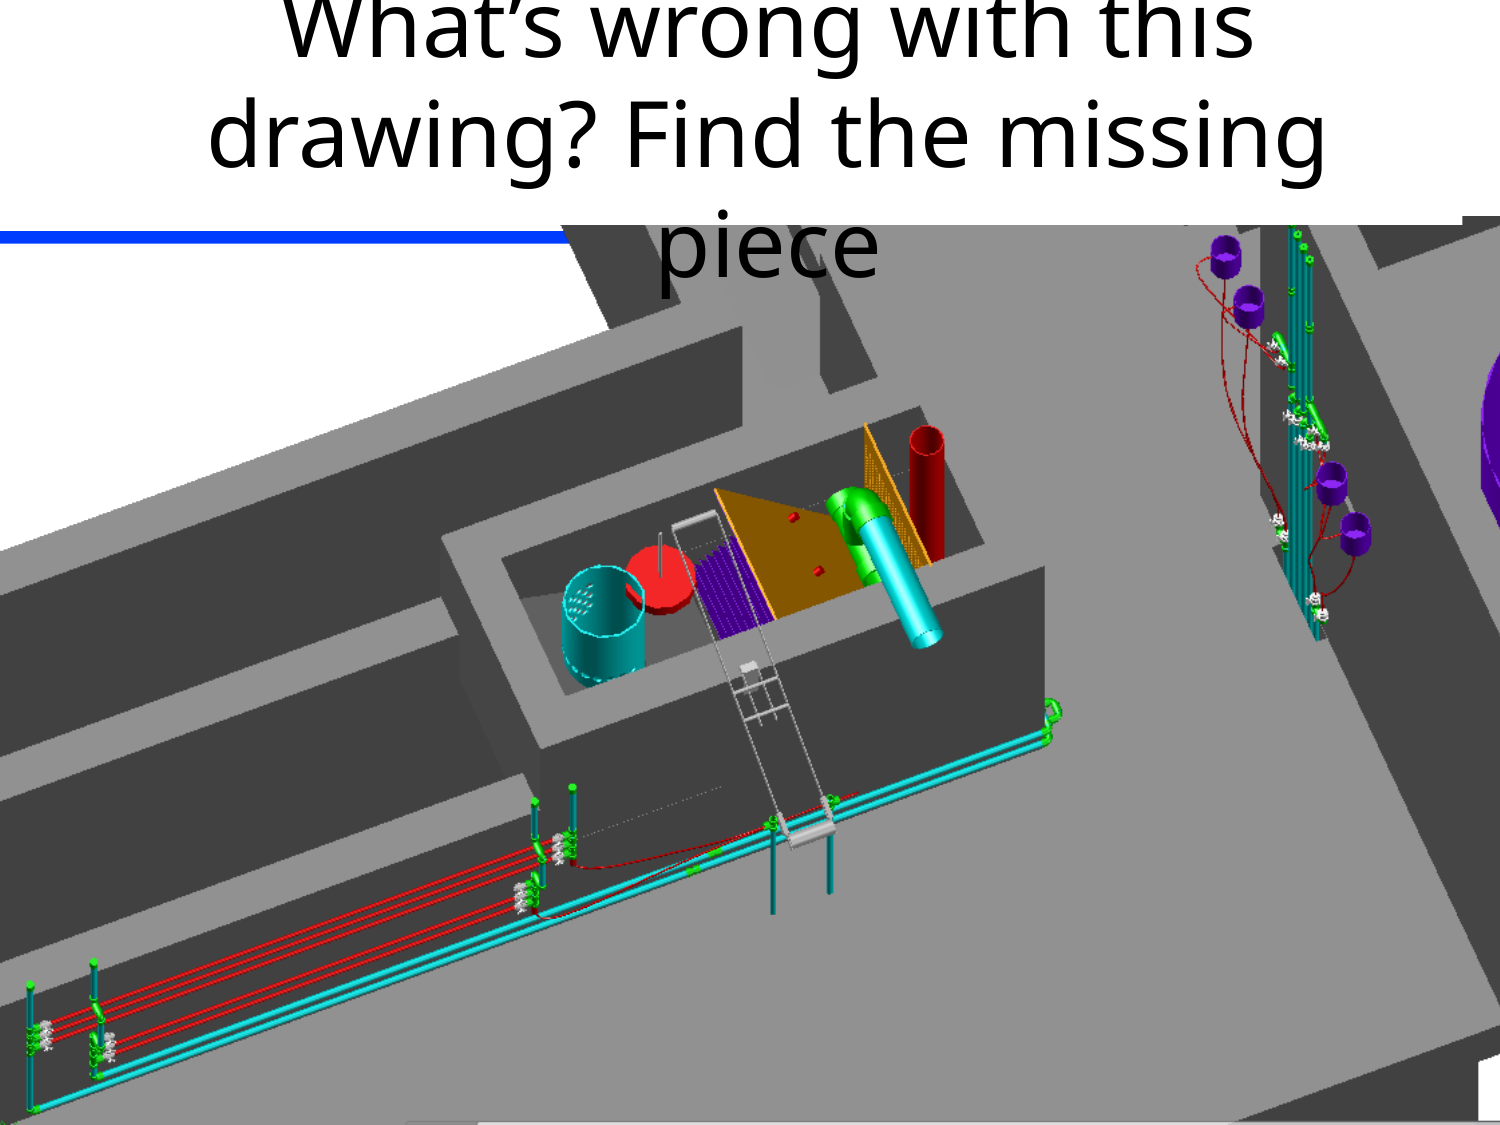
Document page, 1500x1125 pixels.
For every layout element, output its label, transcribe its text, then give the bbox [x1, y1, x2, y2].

picture [0, 215, 1500, 1125]
title What’s wrong with this drawing? Find the missing piece [75, 37, 1463, 212]
